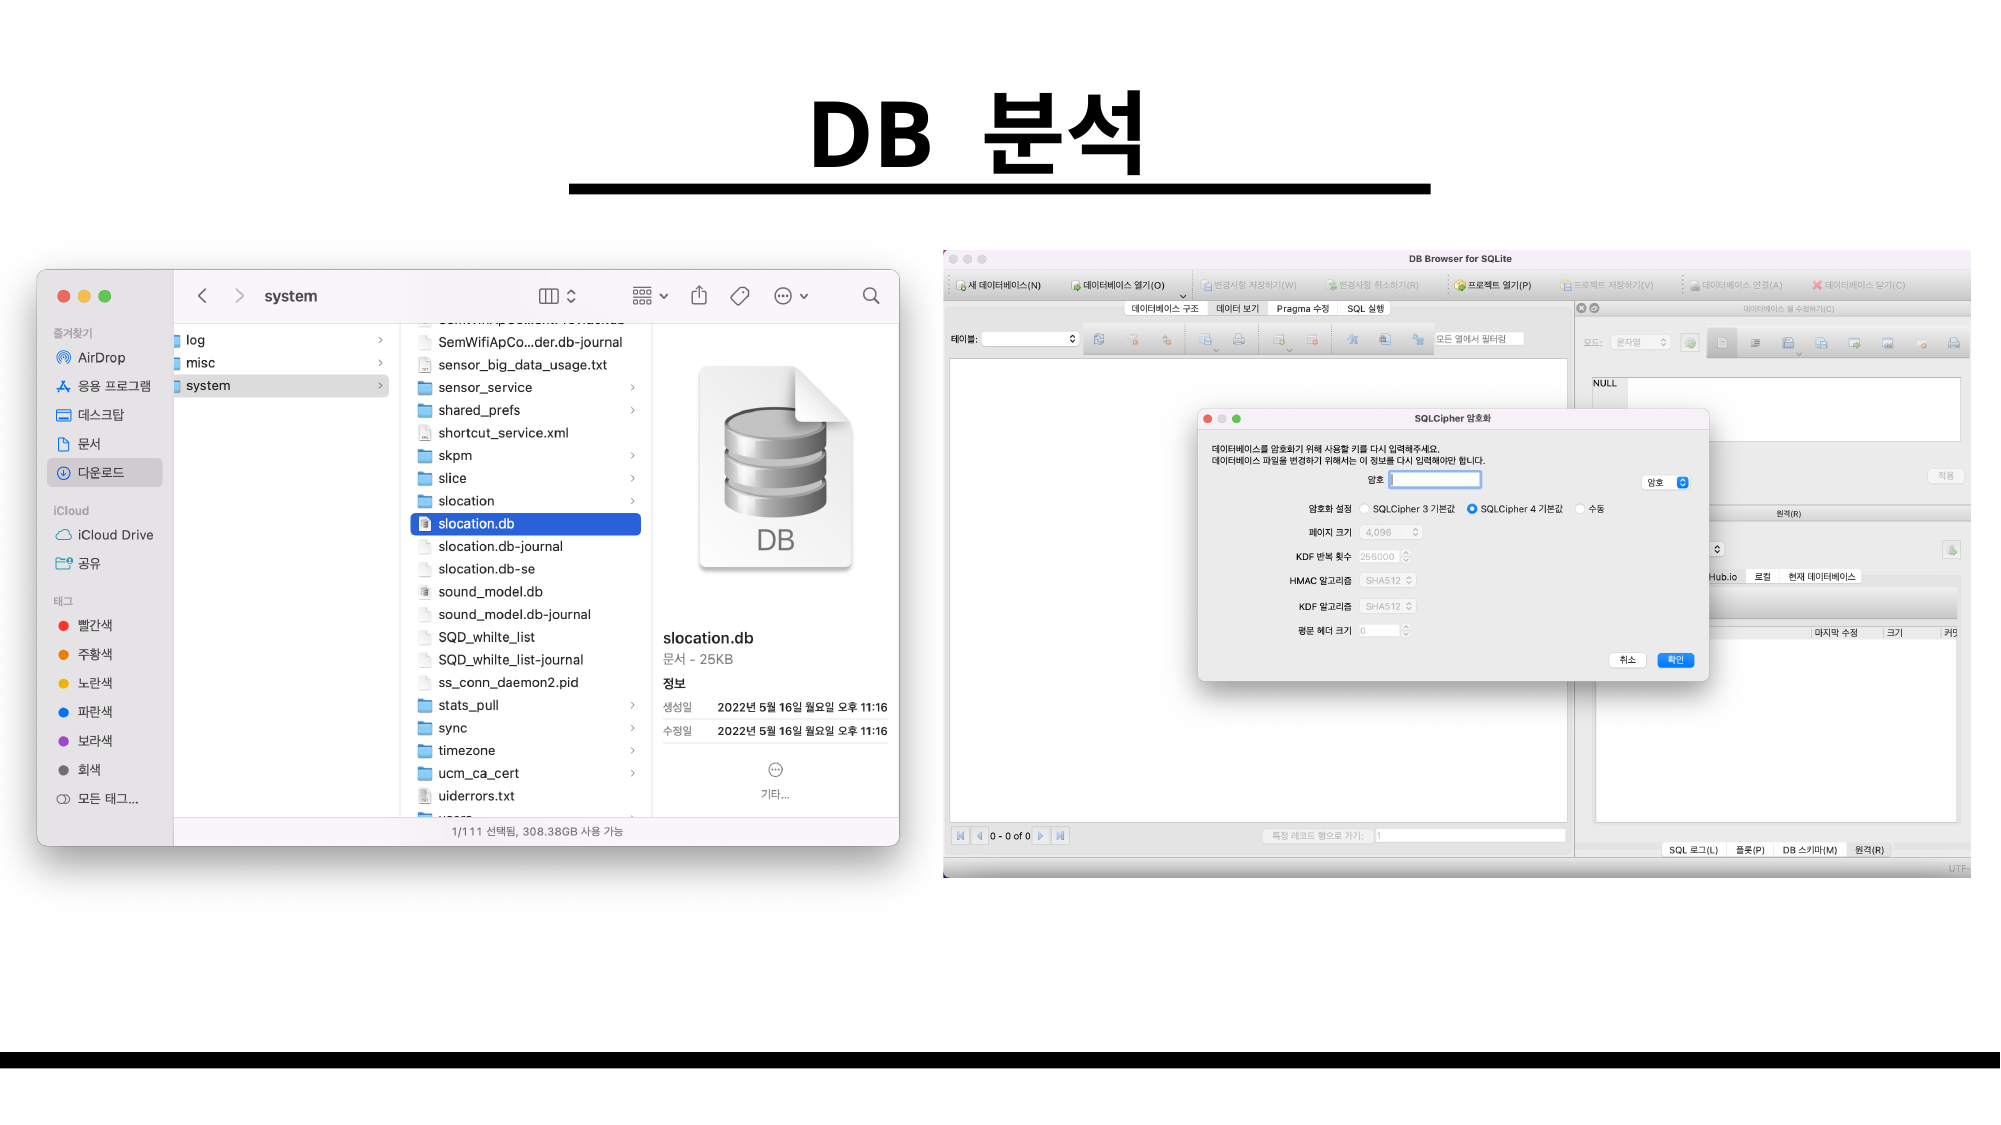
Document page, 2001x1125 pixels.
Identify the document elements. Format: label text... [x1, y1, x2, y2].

text_box DB 분석 [791, 68, 1166, 193]
text_box [0, 1051, 2000, 1069]
text_box [568, 183, 1432, 195]
picture [0, 230, 1971, 922]
